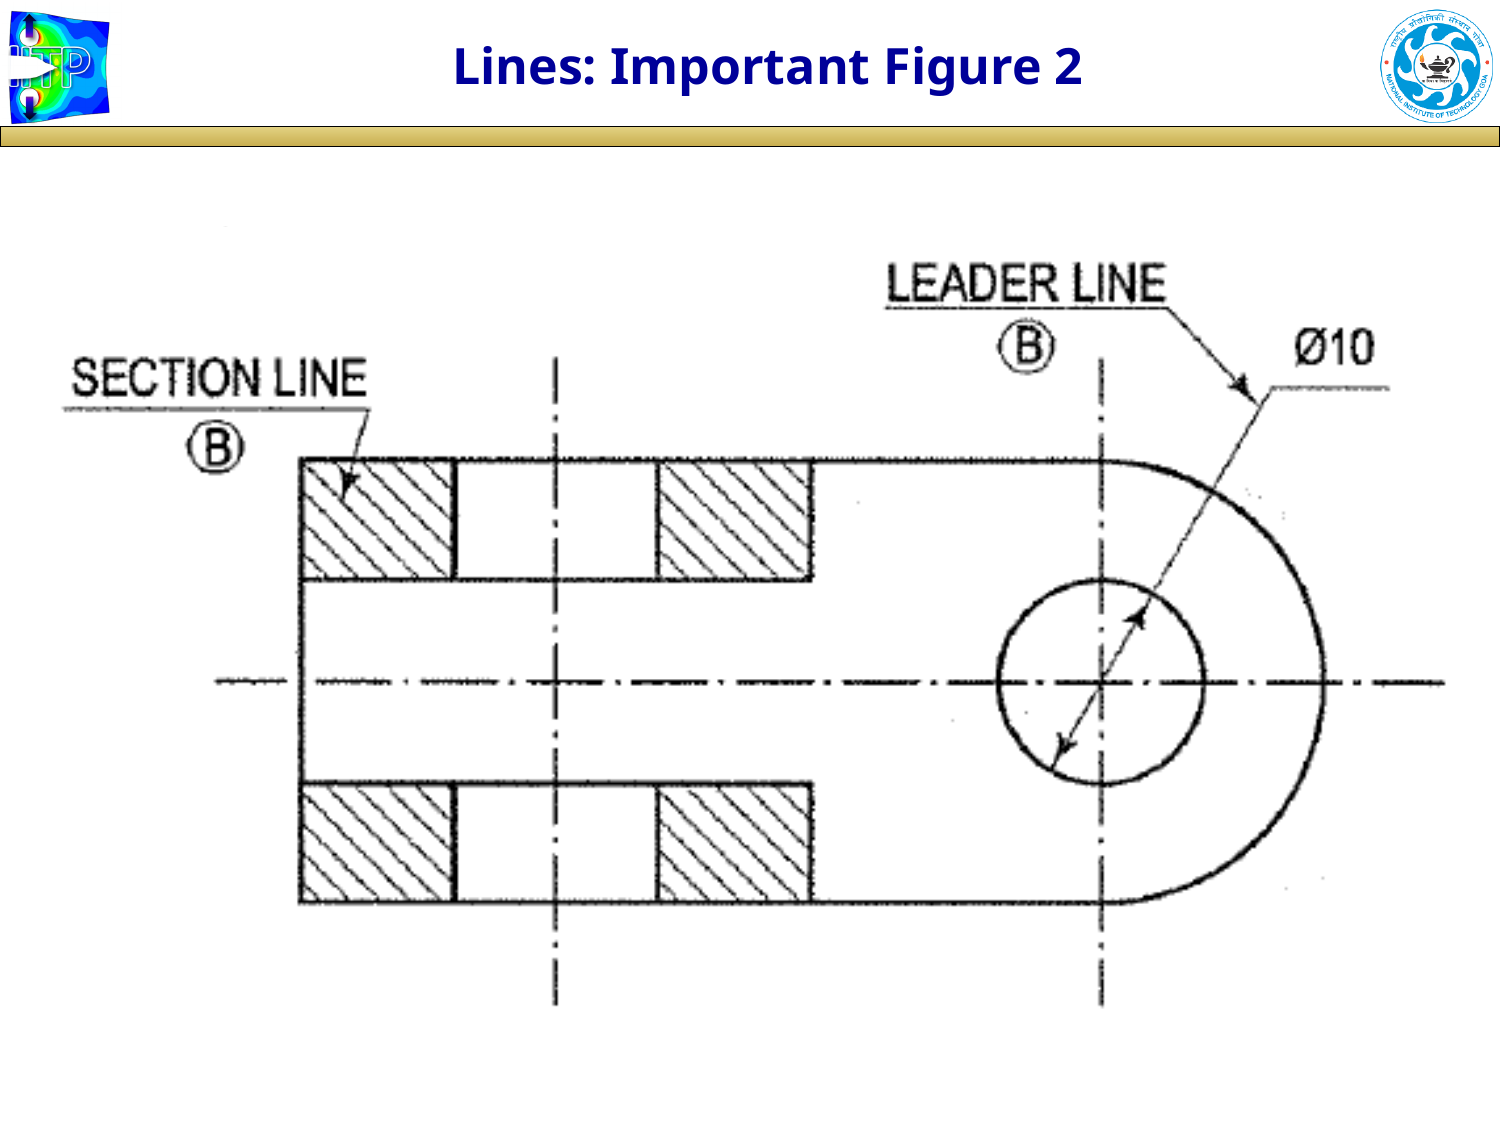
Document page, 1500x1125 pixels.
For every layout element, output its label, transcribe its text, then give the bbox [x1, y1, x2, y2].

picture [1, 1, 122, 130]
picture [1379, 9, 1493, 123]
text_box Lines: Important Figure 2 [437, 26, 1113, 103]
picture [43, 226, 1473, 1026]
text_box [0, 126, 1500, 147]
